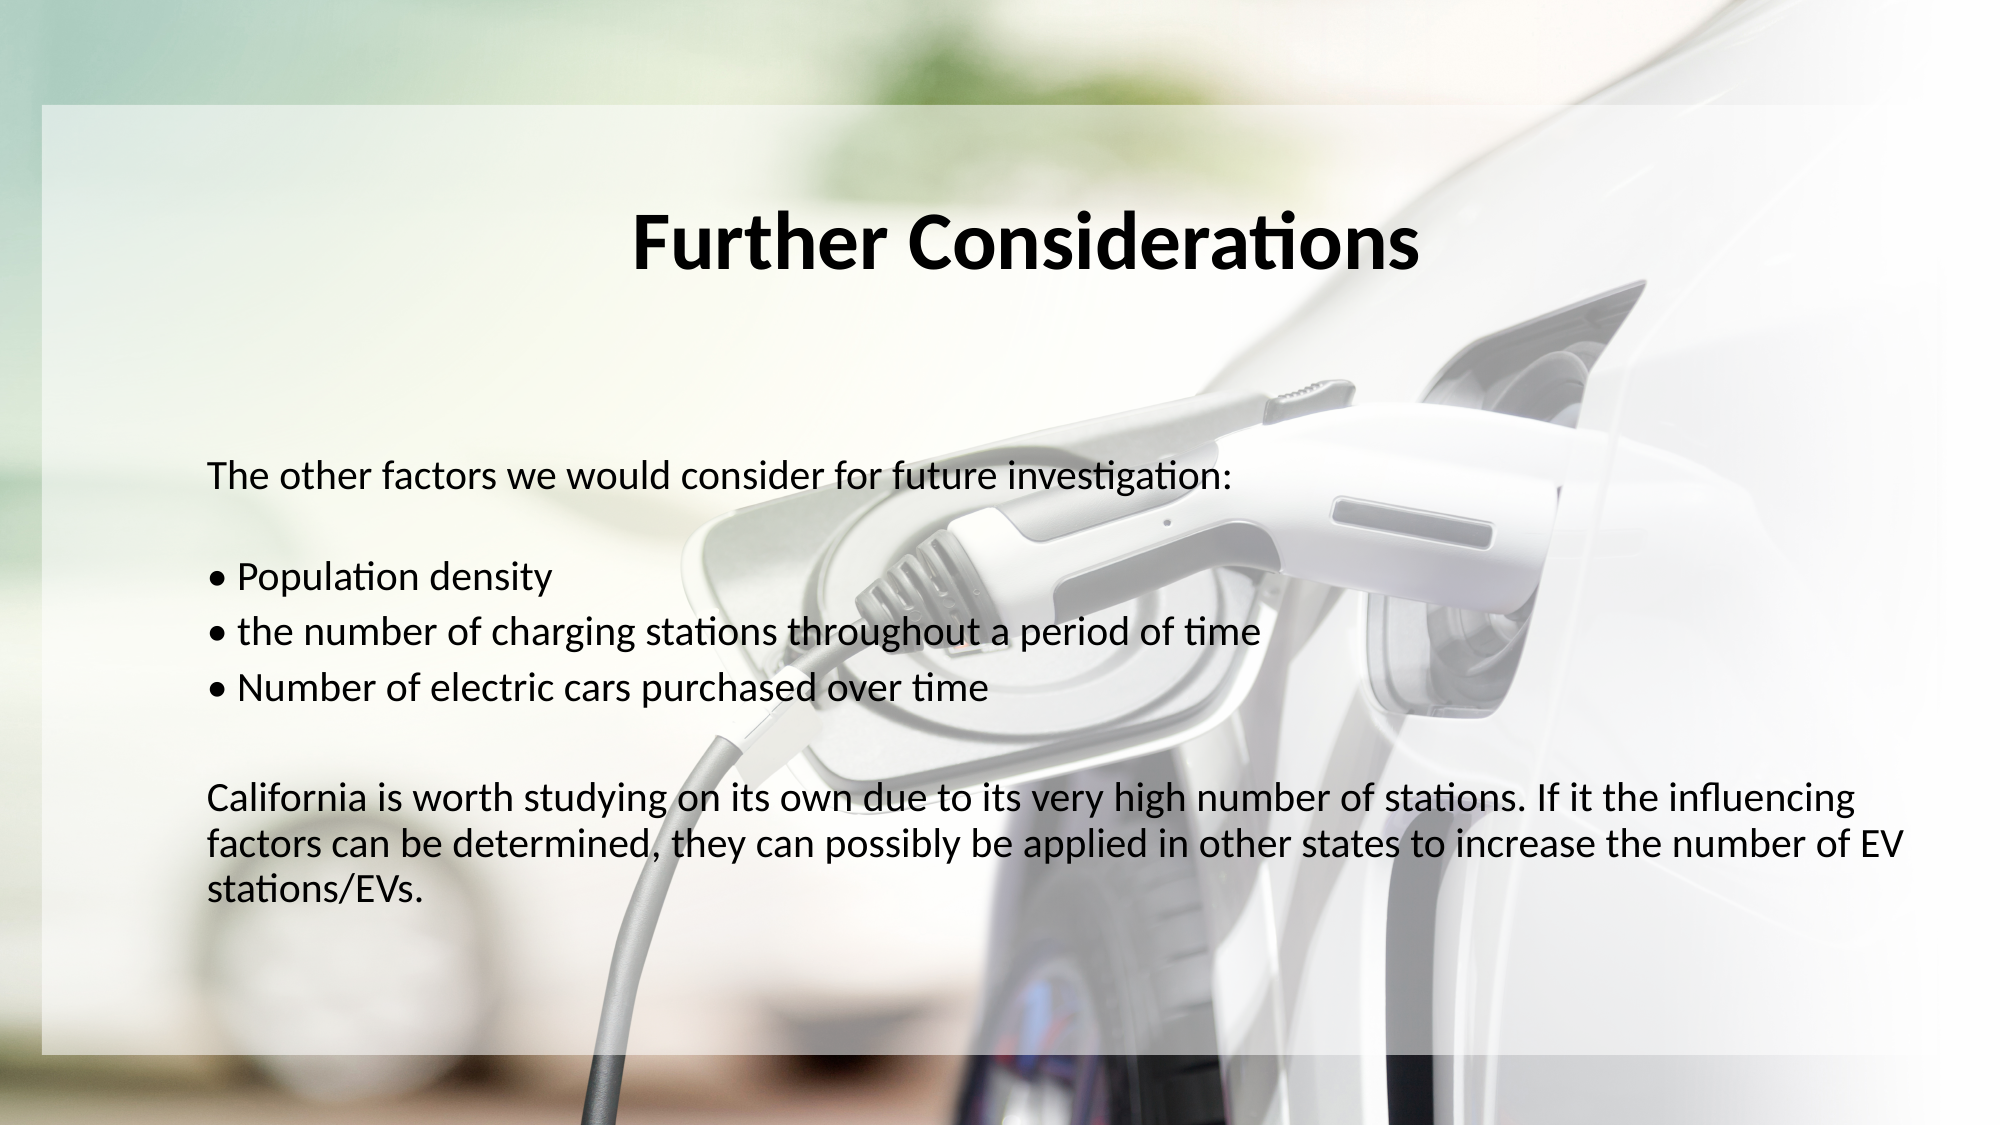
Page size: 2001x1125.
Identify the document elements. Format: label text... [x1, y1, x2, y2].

picture [0, 0, 2001, 1125]
subtitle Further Considerations The other factors we would consider for future investigation: • Population density • the number of charging stations throughout a period of time • Number of electric cars purchased over time California is worth studying on its own due to its very high number of stations. If it the influencing factors can be determined, they can possibly be applied in other states to increase the number of EV stations/EVs. [41, 104, 1938, 1055]
